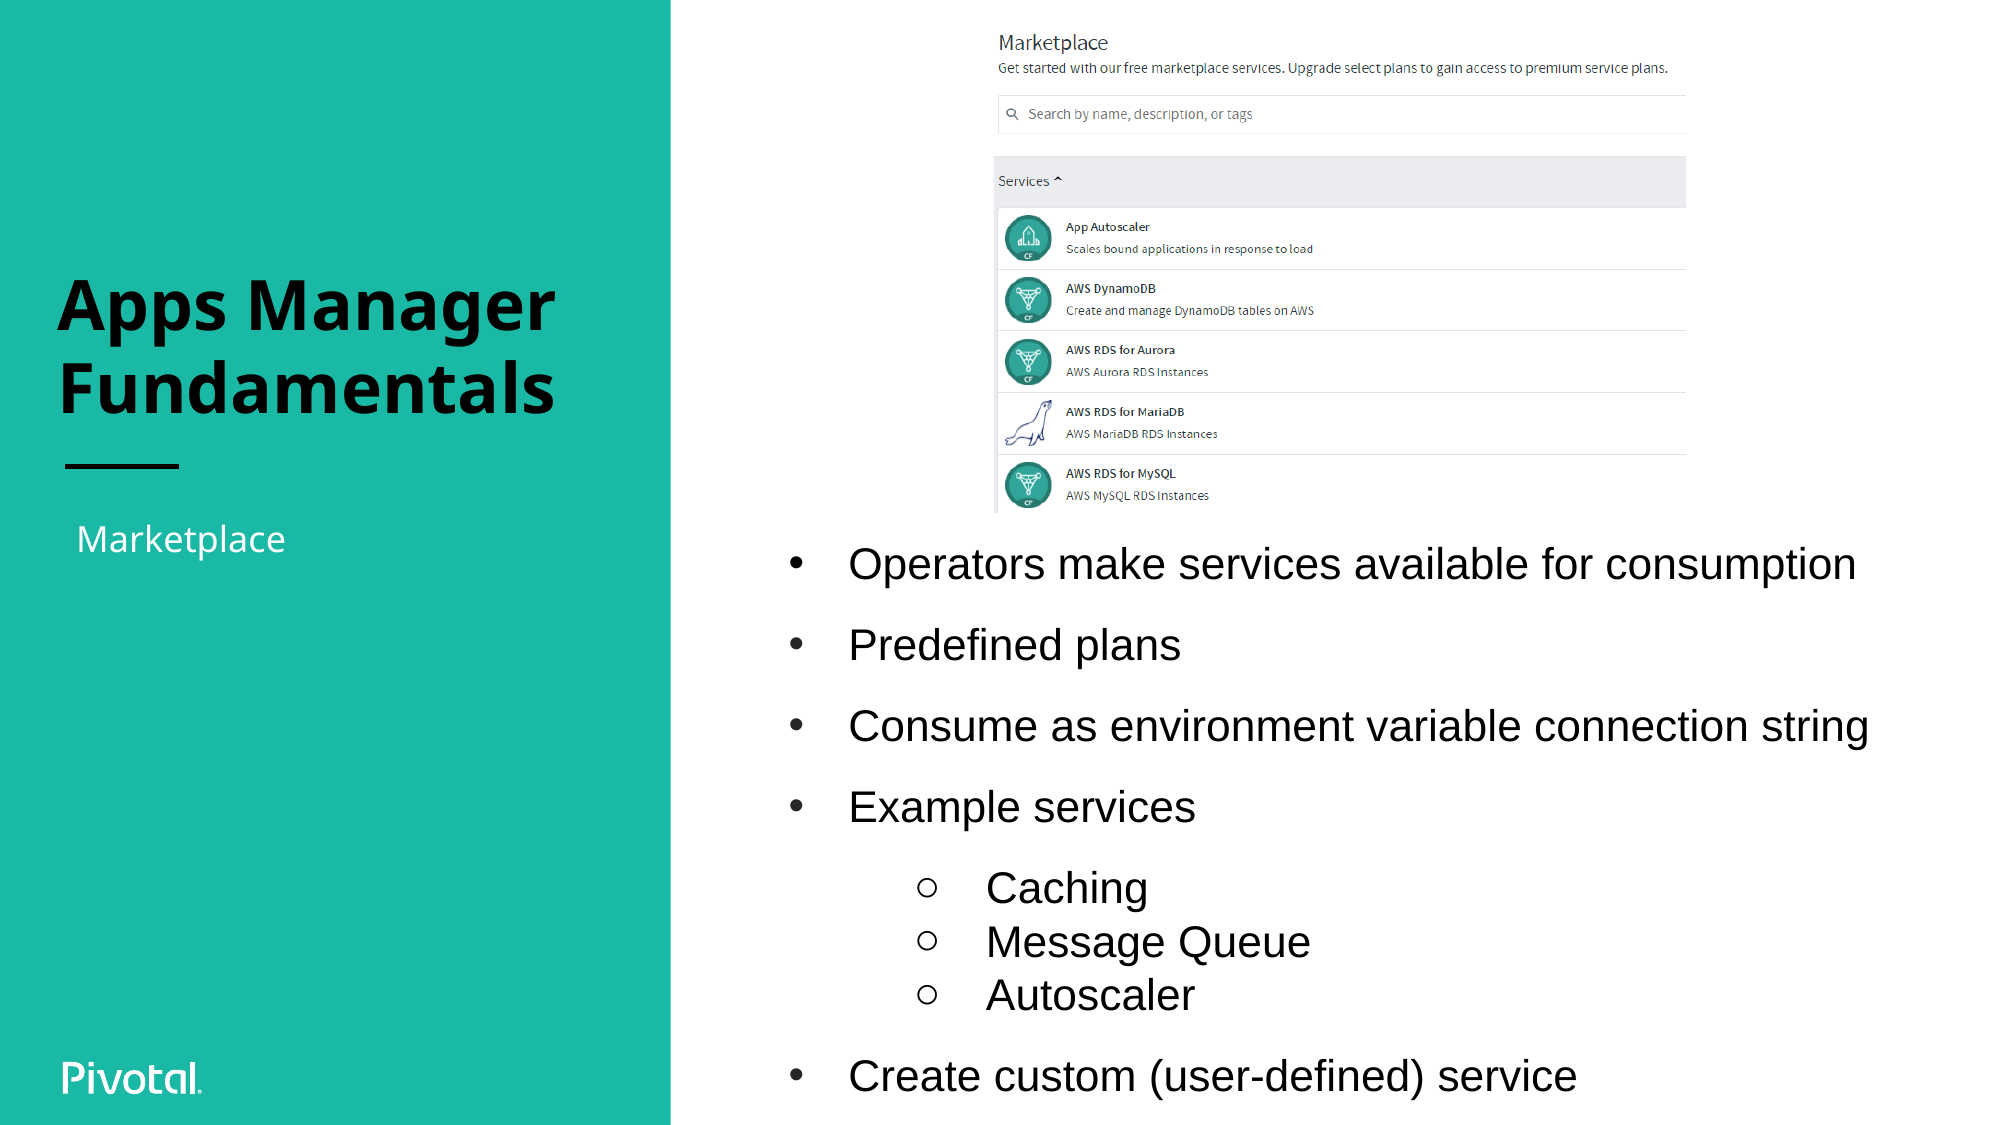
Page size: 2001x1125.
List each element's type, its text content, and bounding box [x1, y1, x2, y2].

text_box Operators make services available for consumption Predefined plans Consume as environment variable connection string Example services Caching Message Queue Autoscaler Create custom (user-defined) service [765, 525, 1914, 1118]
title Apps Manager Fundamentals [42, 120, 644, 443]
subtitle Marketplace [42, 497, 644, 825]
picture [993, 29, 1687, 513]
